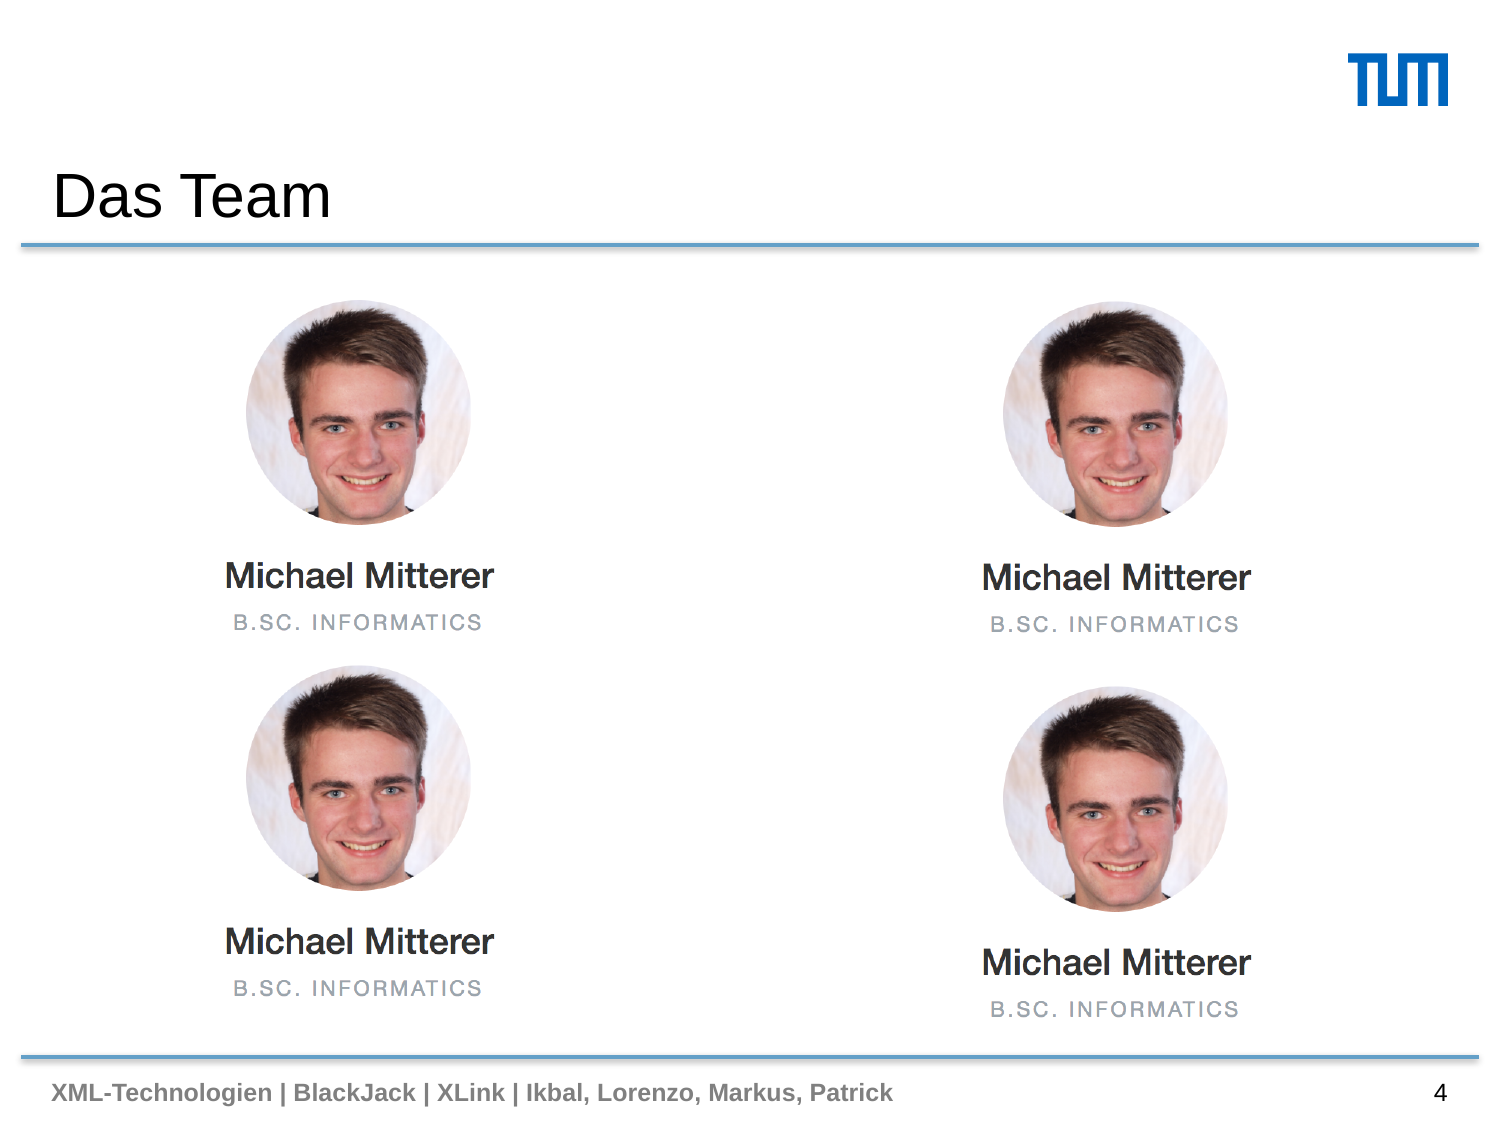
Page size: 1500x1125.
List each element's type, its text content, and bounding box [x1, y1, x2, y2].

slide_number 4 [1112, 1067, 1448, 1122]
picture [883, 271, 1339, 1051]
title Das Team [52, 162, 1449, 231]
picture [125, 635, 582, 1030]
footer XML-Technologien | BlackJack | XLink | Ikbal, Lorenzo, Markus, Patrick [51, 1067, 1112, 1122]
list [125, 270, 582, 635]
